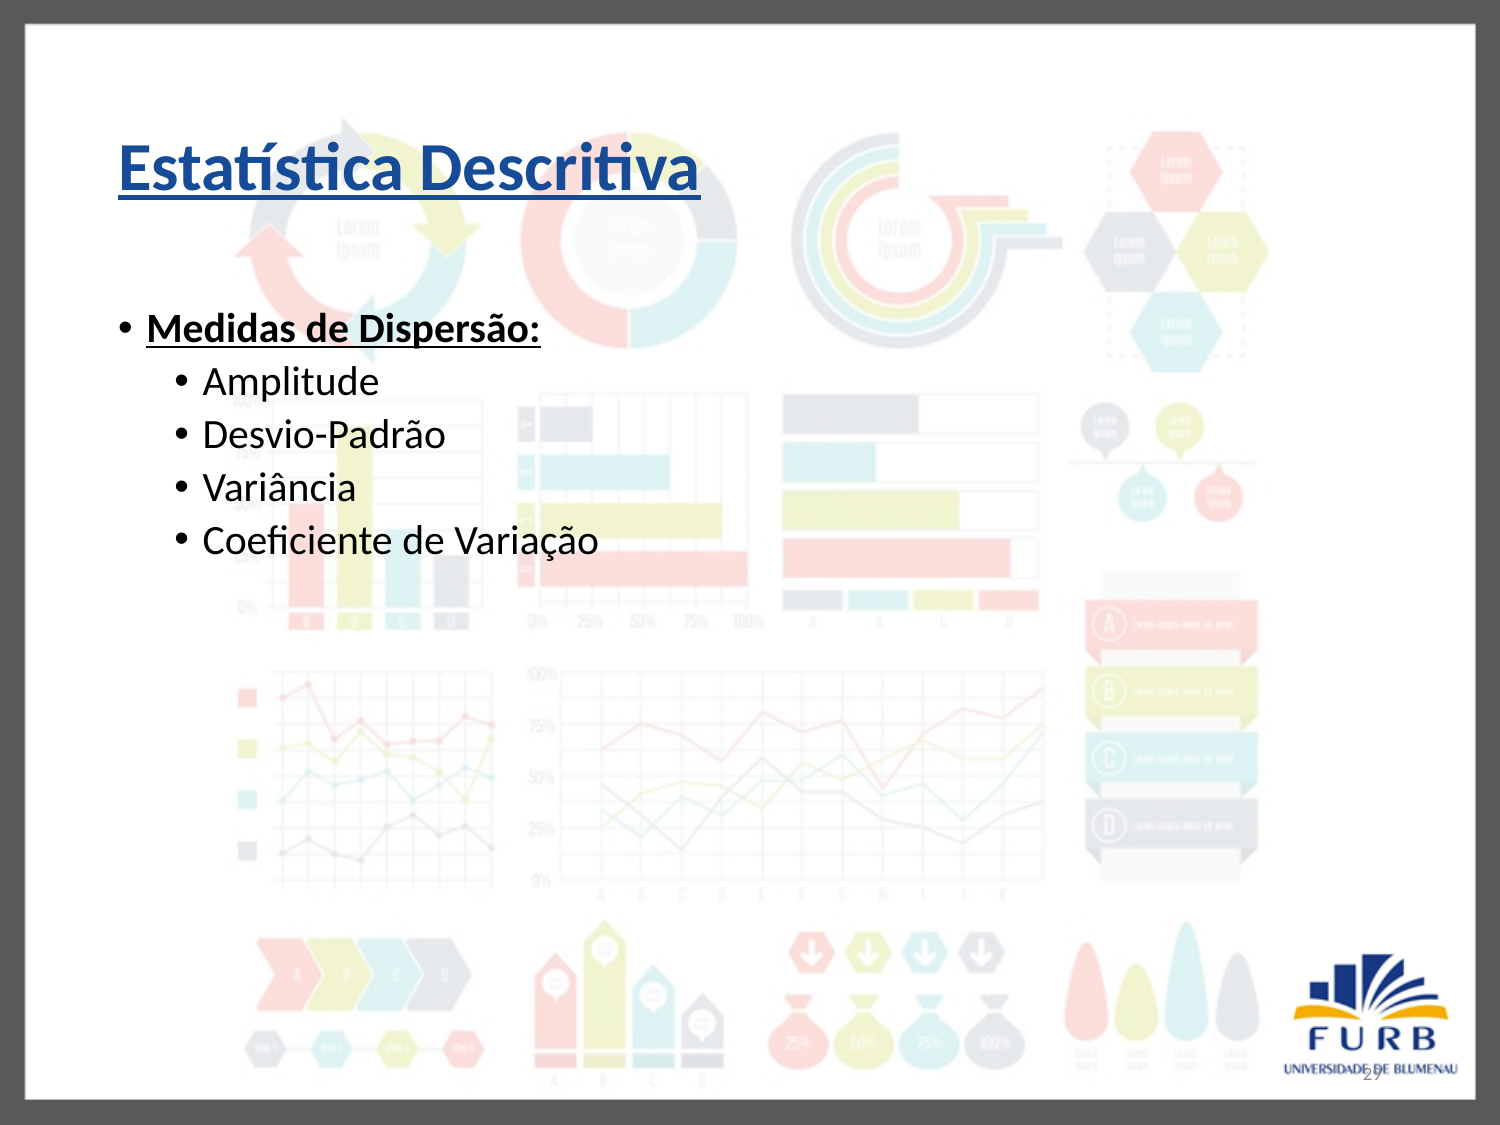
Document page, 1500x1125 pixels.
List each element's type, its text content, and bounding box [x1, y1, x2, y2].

picture [0, 0, 1500, 1125]
list Medidas de Dispersão: Amplitude Desvio-Padrão Variância Coeficiente de Variação [103, 299, 1397, 1014]
title Estatística Descritiva [103, 59, 1397, 278]
slide_number 29 [1059, 1042, 1397, 1103]
